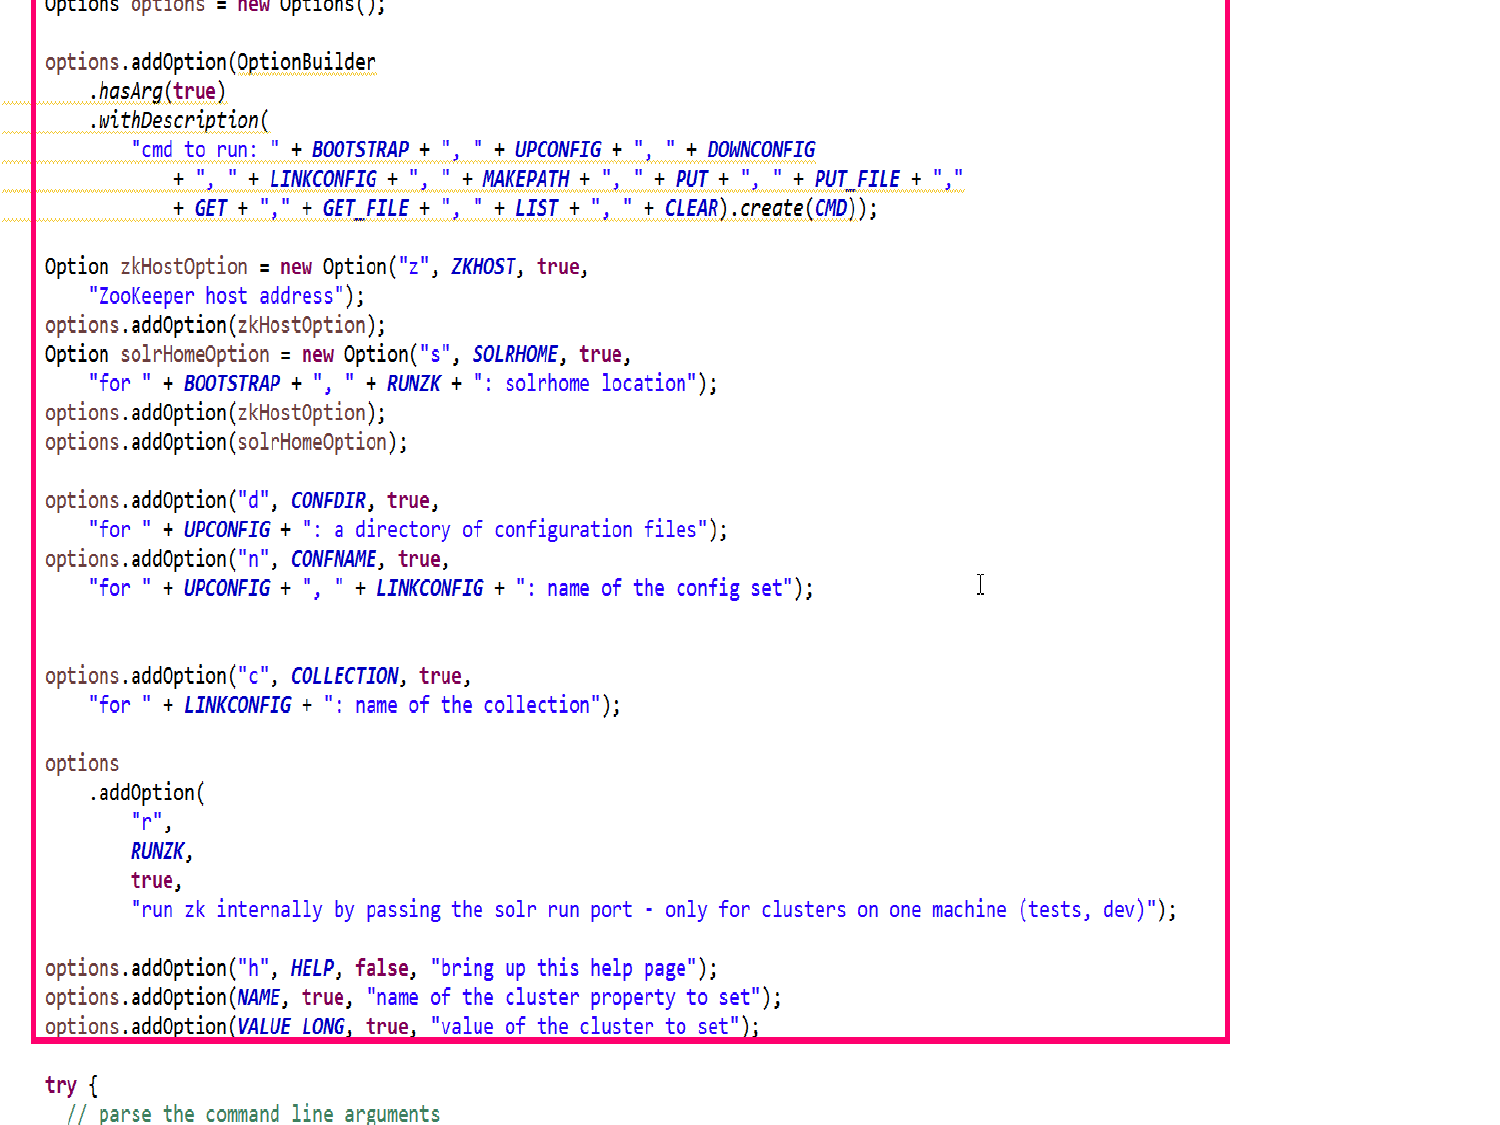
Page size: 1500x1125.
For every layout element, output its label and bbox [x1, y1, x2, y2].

list [0, 0, 1500, 1125]
